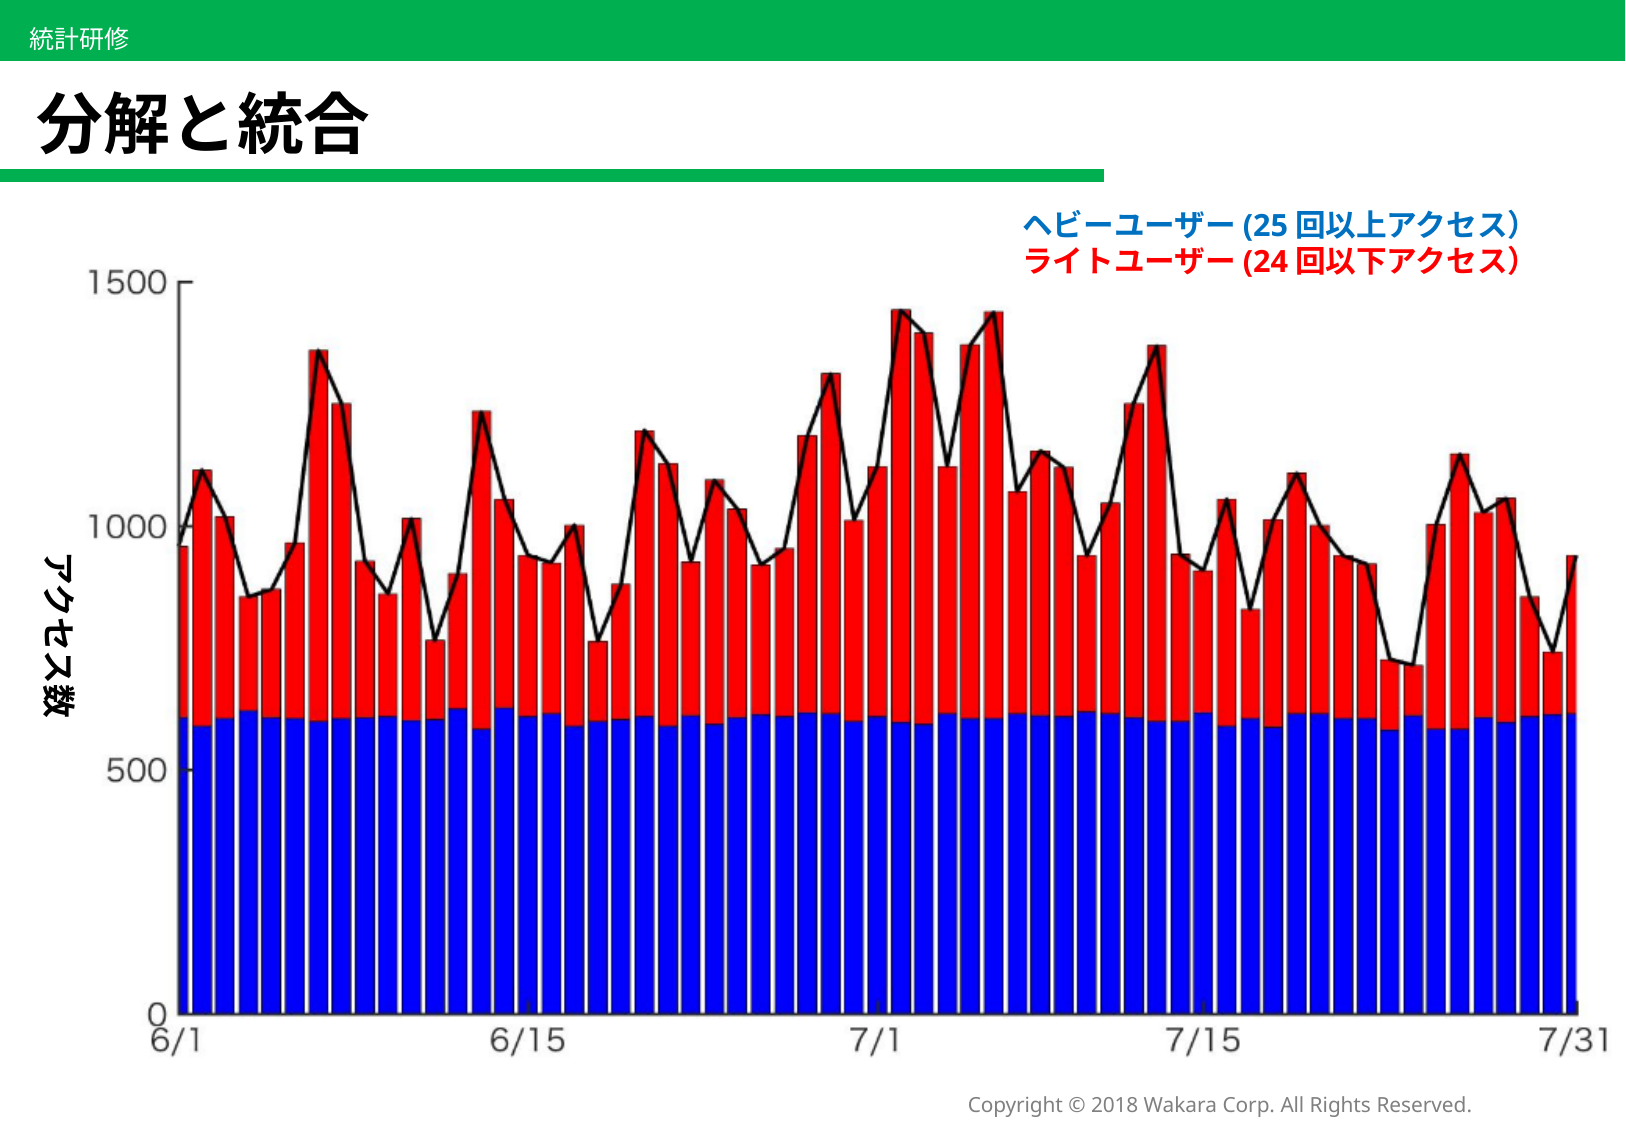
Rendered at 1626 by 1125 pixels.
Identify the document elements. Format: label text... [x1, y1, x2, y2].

text_box ヘビーユーザー(25回以上アクセス） ライトユーザー(24回以下アクセス） [1007, 198, 1577, 242]
picture [80, 242, 1618, 1073]
title 分解と統合 [21, 59, 1577, 171]
text_box アクセス数 [16, 536, 80, 908]
